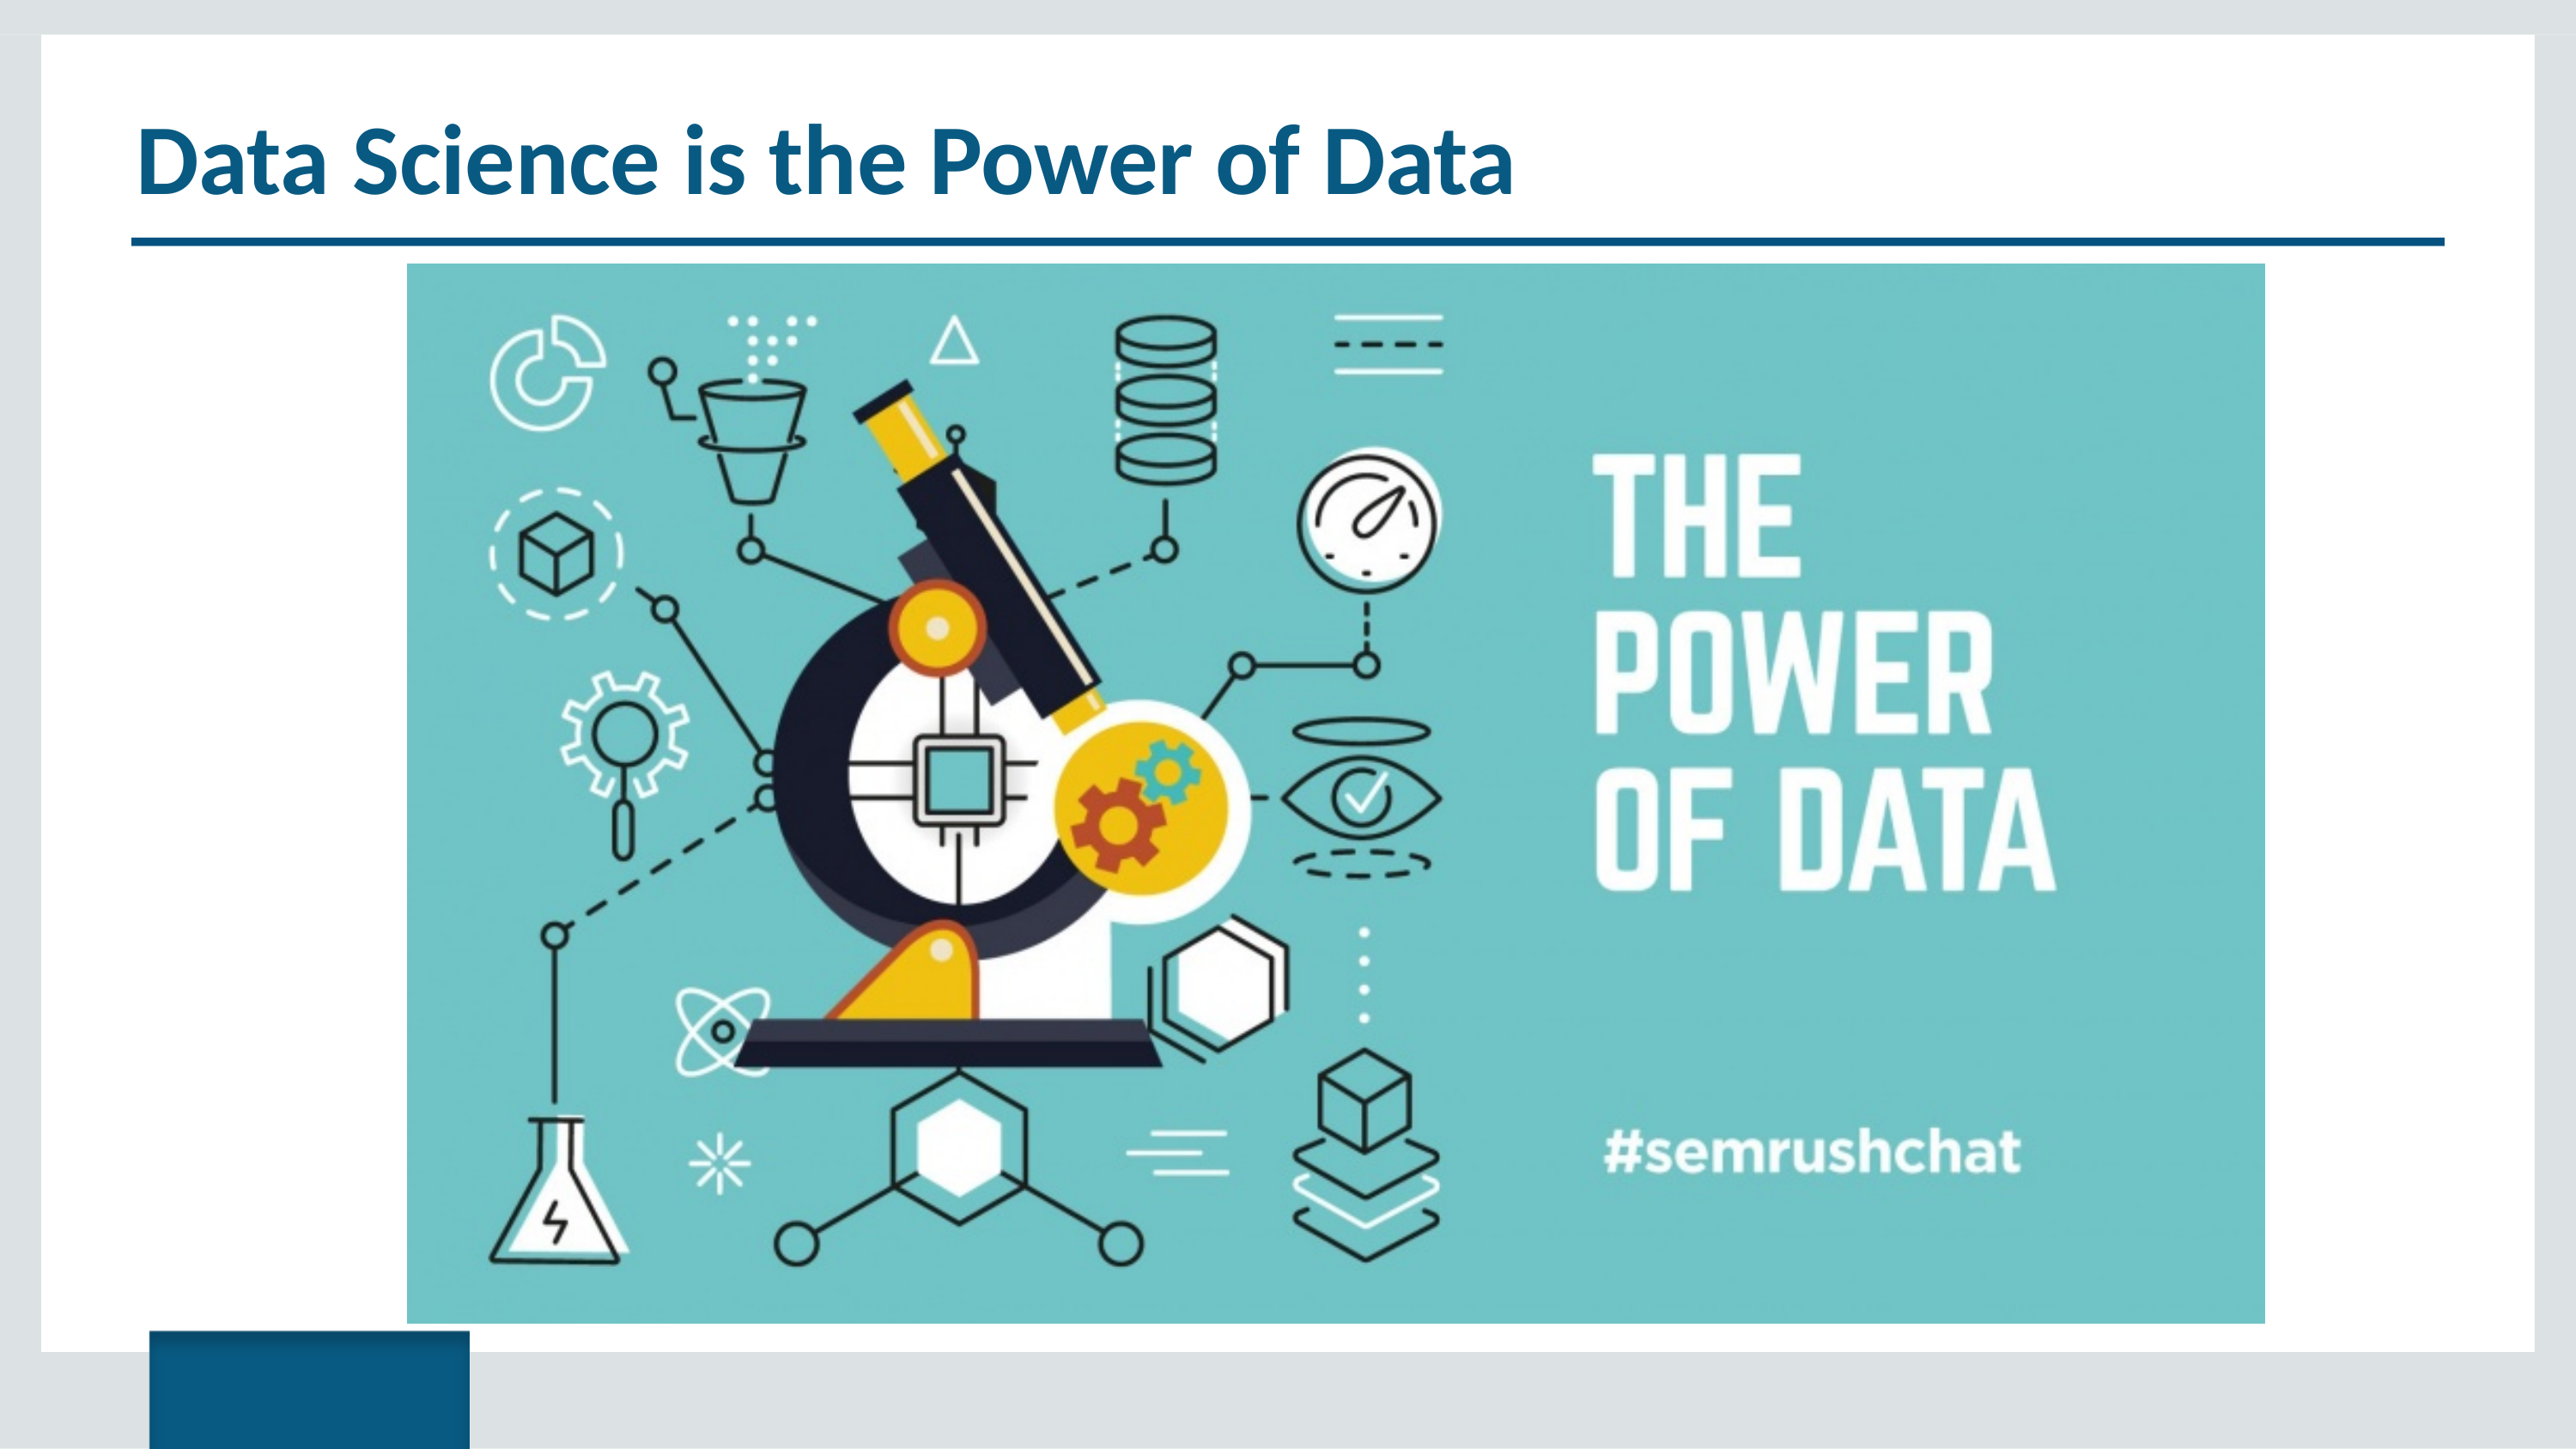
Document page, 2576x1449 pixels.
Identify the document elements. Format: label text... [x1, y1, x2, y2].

title Data Science is the Power of Data [132, 91, 2445, 337]
picture [407, 264, 2265, 1324]
picture [149, 1331, 470, 1449]
